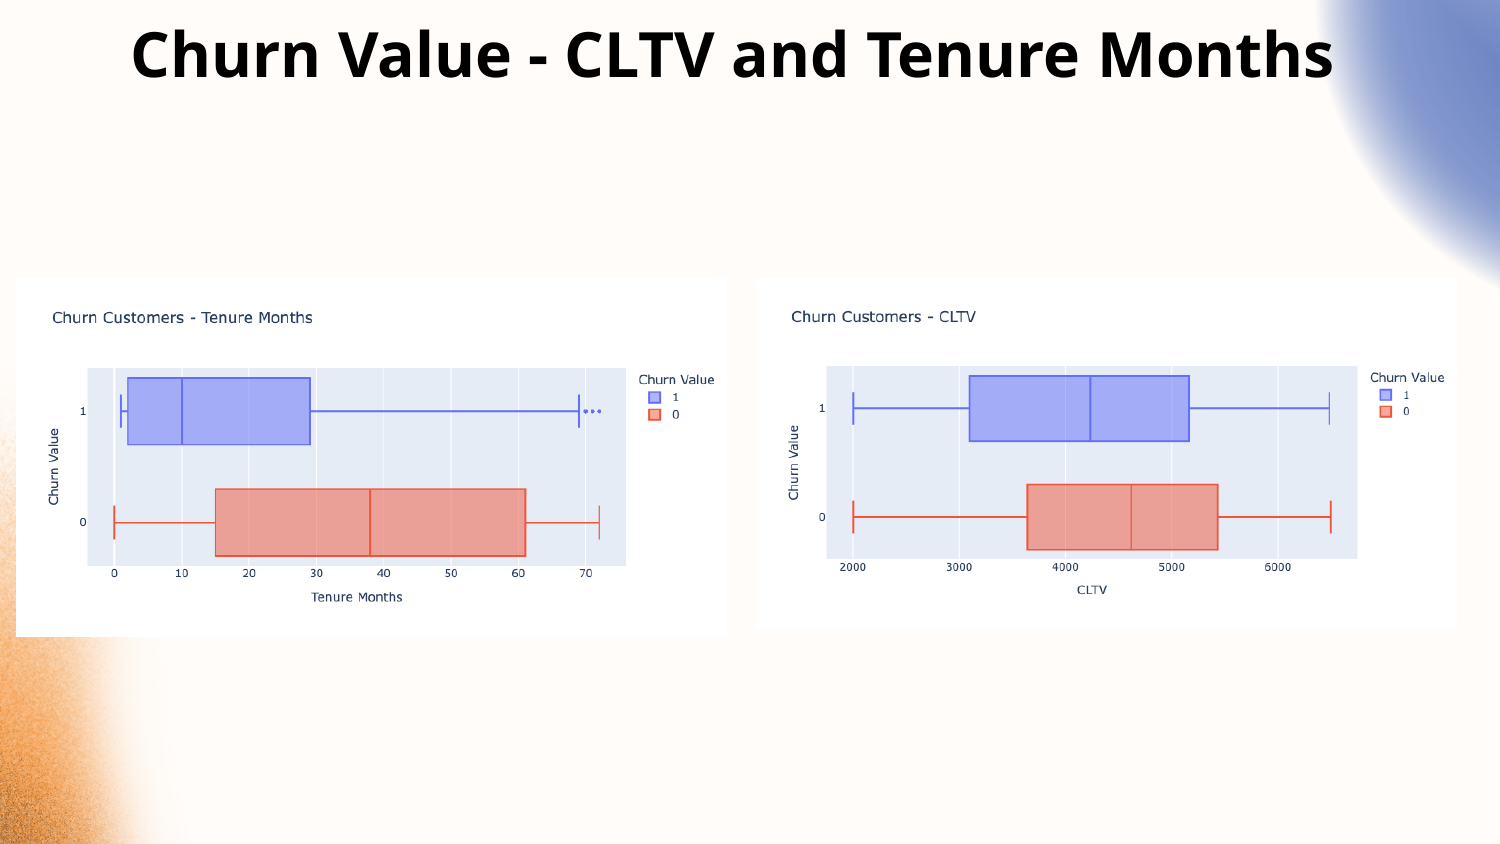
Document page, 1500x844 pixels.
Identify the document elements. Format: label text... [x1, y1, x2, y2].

title Churn Value - CLTV and Tenure Months [101, 0, 1366, 90]
picture [0, 278, 727, 844]
picture [756, 0, 1500, 629]
